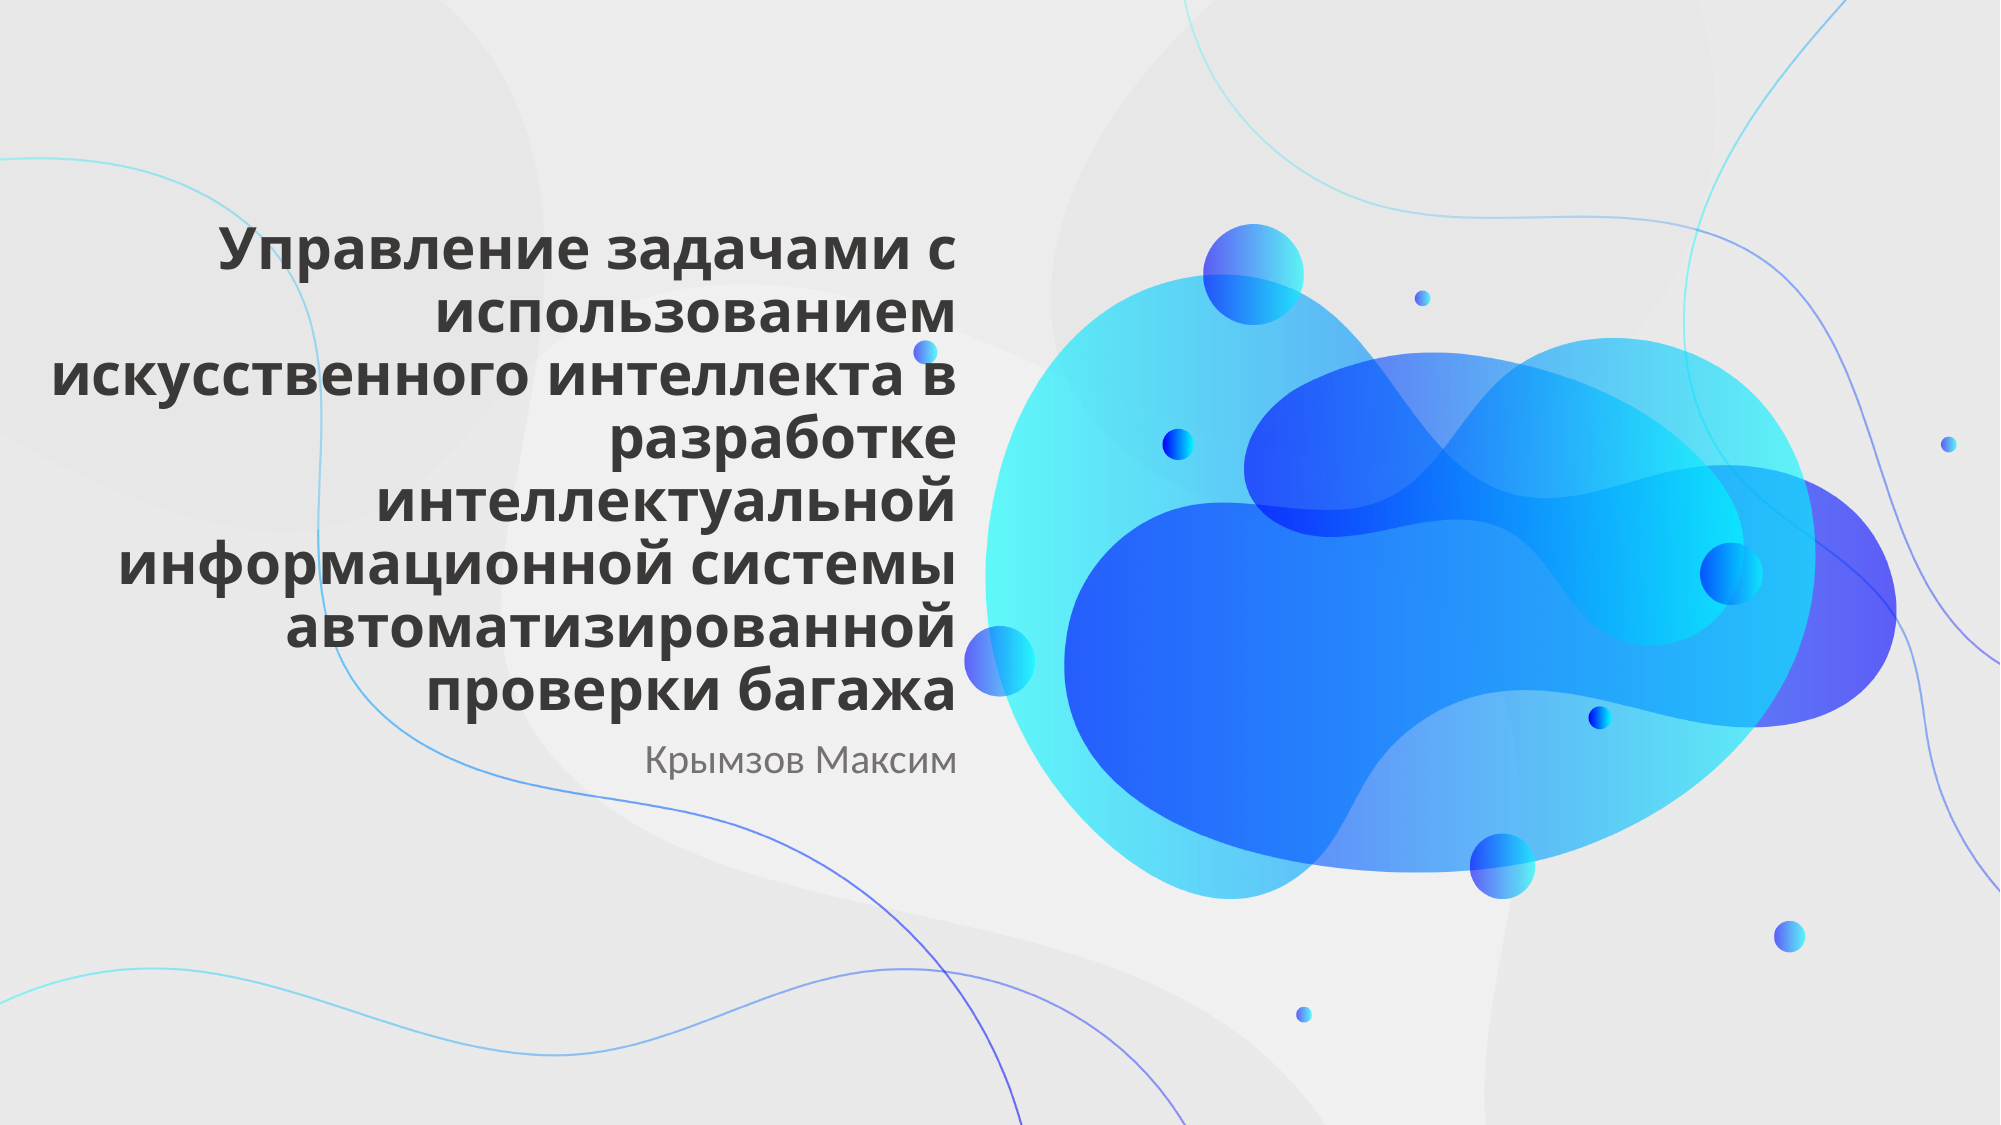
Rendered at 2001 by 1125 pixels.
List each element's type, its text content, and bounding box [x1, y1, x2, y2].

title Управление задачами с использованием искусственного интеллекта в разработке интеллектуальной информационной системы автоматизированной проверки багажа [0, 344, 973, 731]
subtitle Крымзов Максим [565, 730, 973, 801]
picture [0, 0, 2000, 1125]
